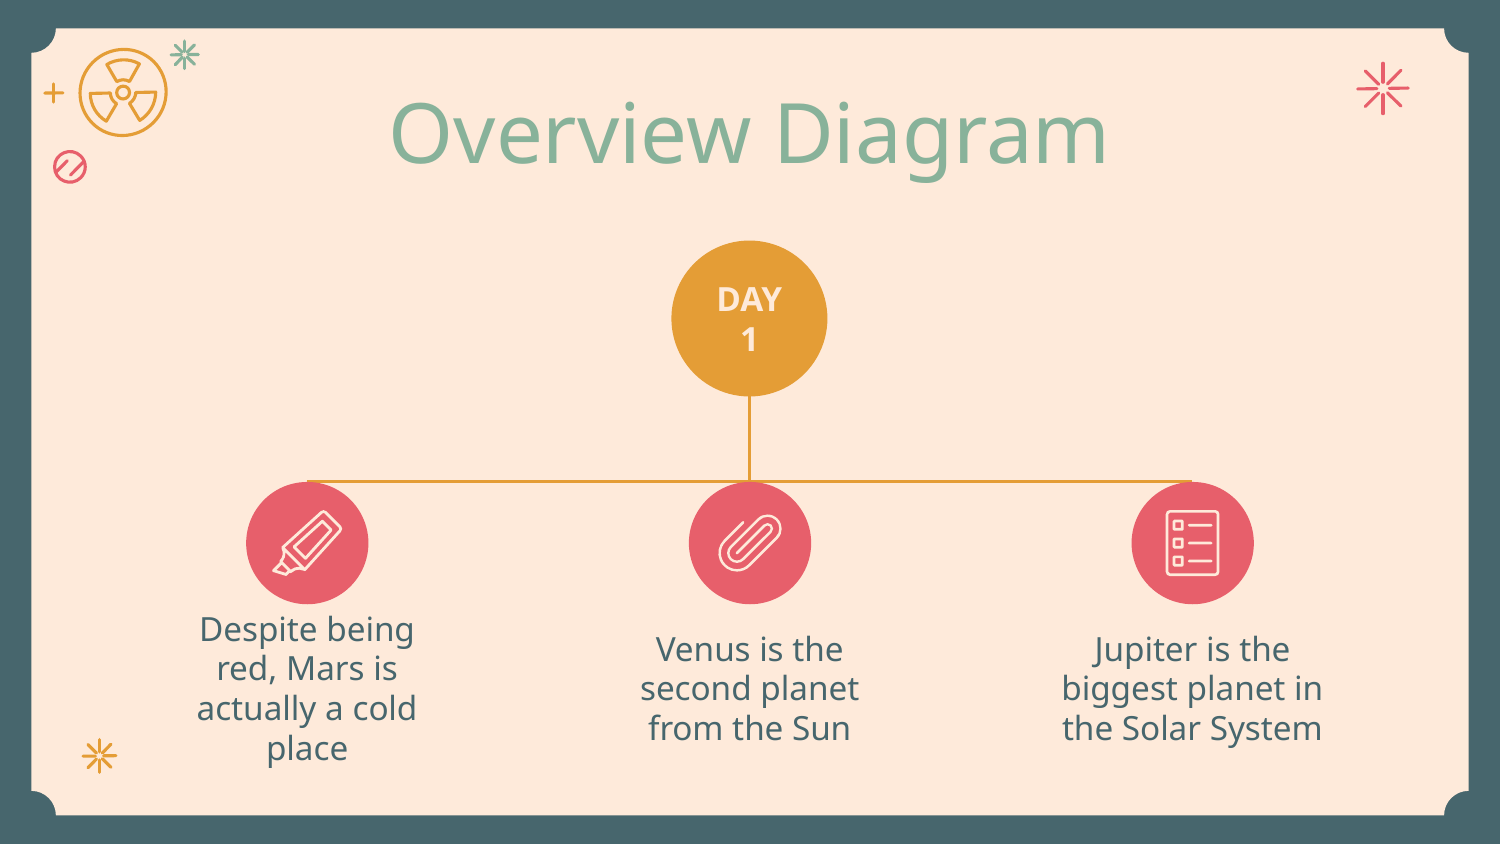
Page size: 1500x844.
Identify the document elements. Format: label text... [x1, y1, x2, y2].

text_box DAY 1 [671, 240, 745, 397]
text_box Venus is the second planet from the Sun [754, 619, 902, 756]
text_box [718, 521, 745, 572]
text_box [1165, 509, 1220, 577]
text_box DAY 1 [754, 240, 828, 397]
text_box [754, 514, 782, 563]
text_box [1131, 481, 1254, 605]
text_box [271, 509, 343, 577]
text_box [246, 481, 369, 605]
text_box Despite being red, Mars is actually a cold place [155, 619, 459, 756]
text_box Jupiter is the biggest planet in the Solar System [1040, 619, 1345, 756]
title Overview Diagram [308, 88, 745, 172]
text_box [754, 482, 812, 605]
text_box [688, 482, 745, 605]
text_box Venus is the second planet from the Sun [598, 619, 745, 756]
title Overview Diagram [754, 88, 1192, 172]
